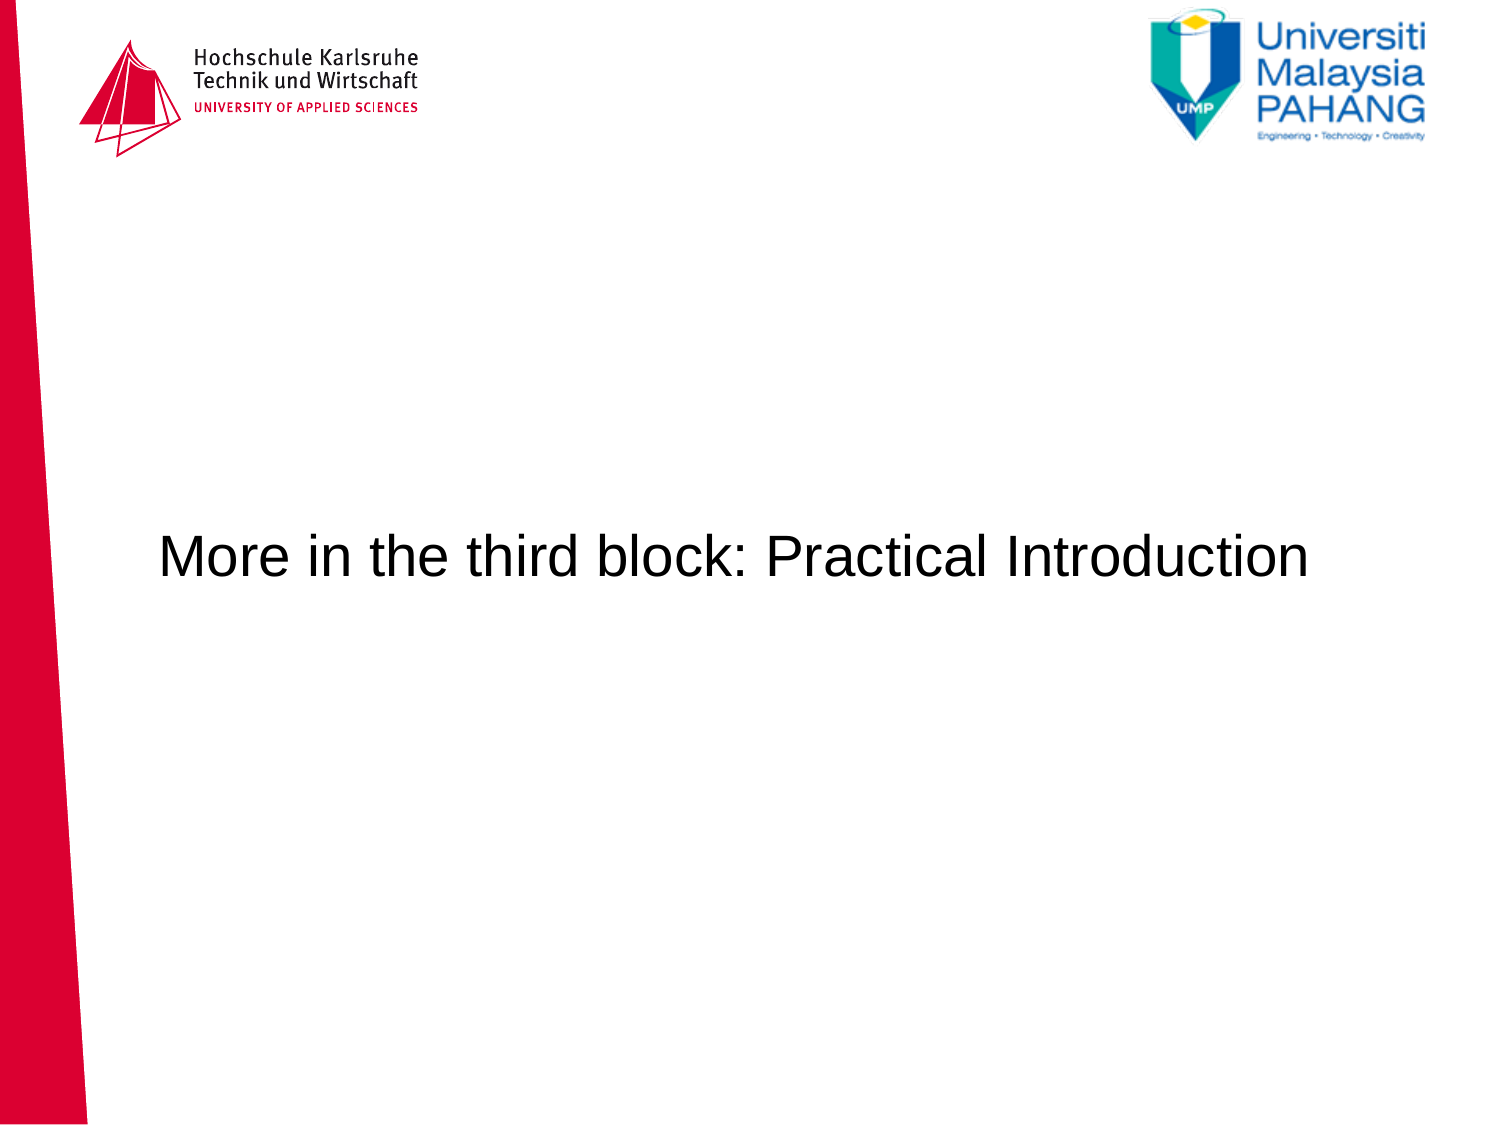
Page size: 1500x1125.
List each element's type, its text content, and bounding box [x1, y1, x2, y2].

title More in the third block: Practical Introduction [158, 408, 1500, 706]
picture [1148, 6, 1425, 147]
